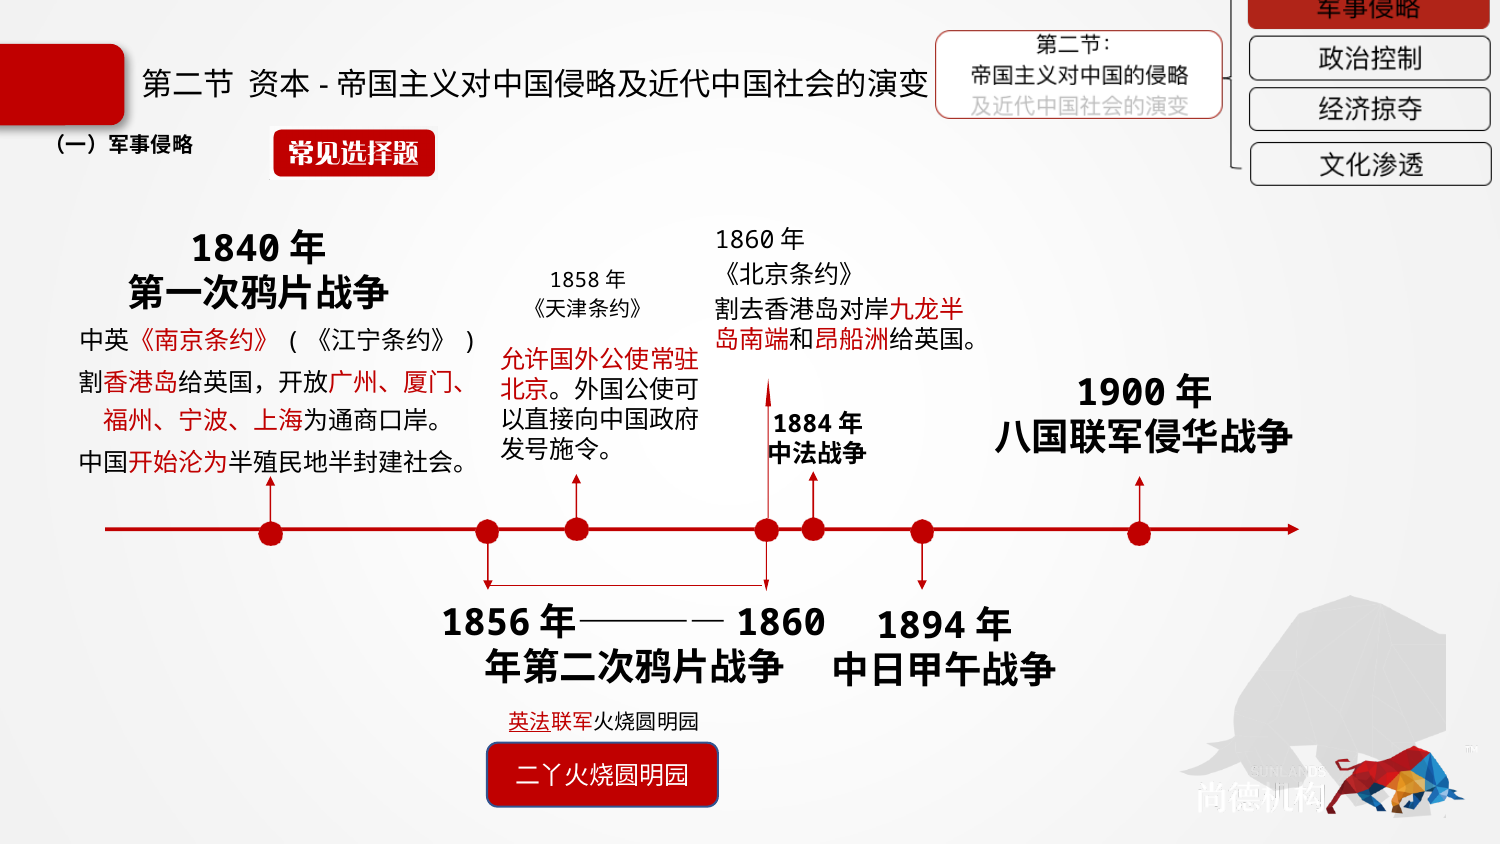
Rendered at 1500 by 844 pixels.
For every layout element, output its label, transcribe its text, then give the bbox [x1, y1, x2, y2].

text_box （一）军事侵略 [30, 124, 209, 165]
text_box 中英《南京条约》(《江宁条约》) 割香港岛给英国，开放广州、厦门、福州、宁波、上海为通商口岸。 中国开始沦为半殖民地半封建社会。 [57, 317, 500, 514]
picture [0, 0, 1500, 844]
text_box 第二节 资本-帝国主义对中国侵略及近代中国社会的演变 [126, 60, 934, 110]
text_box 1900年 八国联军侵华战争 [971, 361, 1318, 466]
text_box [104, 476, 1446, 819]
text_box 1840年 第一次鸦片战争 [97, 216, 420, 317]
text_box 1858年 《天津条约》 [444, 258, 699, 329]
text_box 允许国外公使常驻北京。外国公使可以直接向中国政府发号施令。 [485, 336, 716, 471]
text_box 1884年 中法战争 [686, 400, 950, 476]
text_box [766, 378, 771, 400]
text_box 1860年 《北京条约》 割去香港岛对岸九龙半岛南端和昂船洲给英国。 [699, 215, 996, 361]
